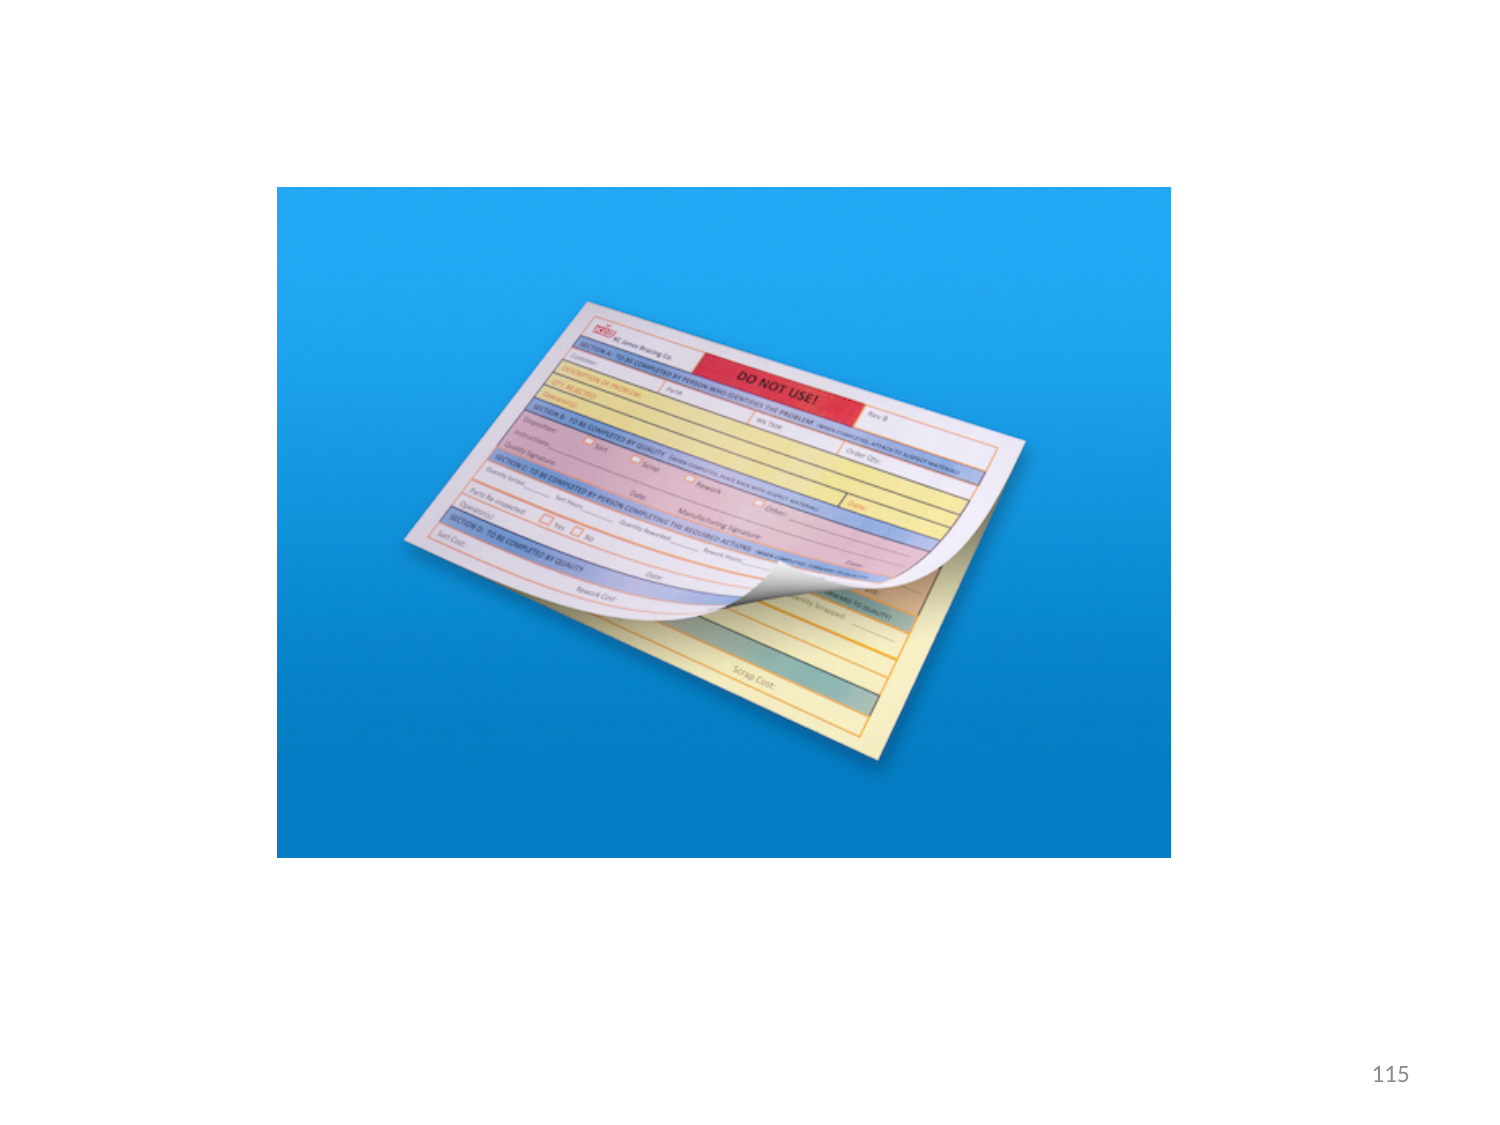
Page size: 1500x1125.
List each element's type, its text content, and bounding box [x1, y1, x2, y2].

picture [277, 187, 1171, 858]
slide_number 115 [1074, 1042, 1425, 1103]
